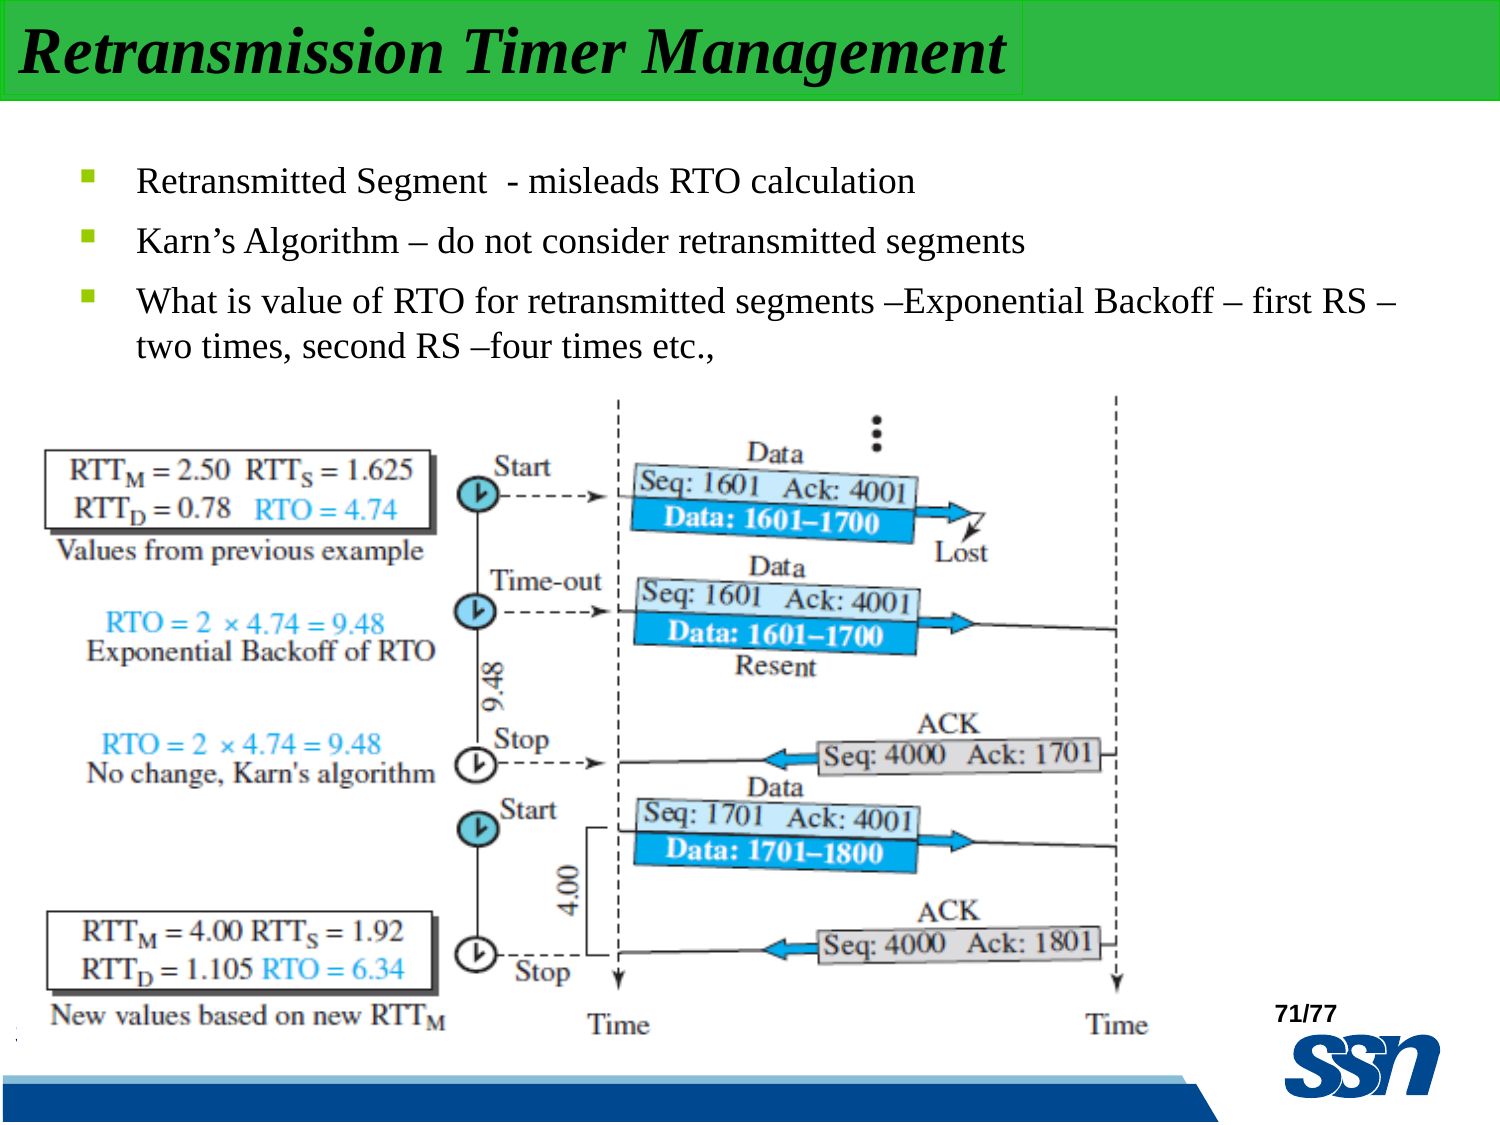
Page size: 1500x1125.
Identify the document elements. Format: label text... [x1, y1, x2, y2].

text_box Retransmitted Segment - misleads RTO calculation Karn’s Algorithm – do not consider retransmitted segments What is value of RTO for retransmitted segments –Exponential Backoff – first RS – two times, second RS –four times etc., [64, 149, 1450, 417]
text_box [0, 0, 1500, 101]
picture [17, 385, 1194, 1071]
